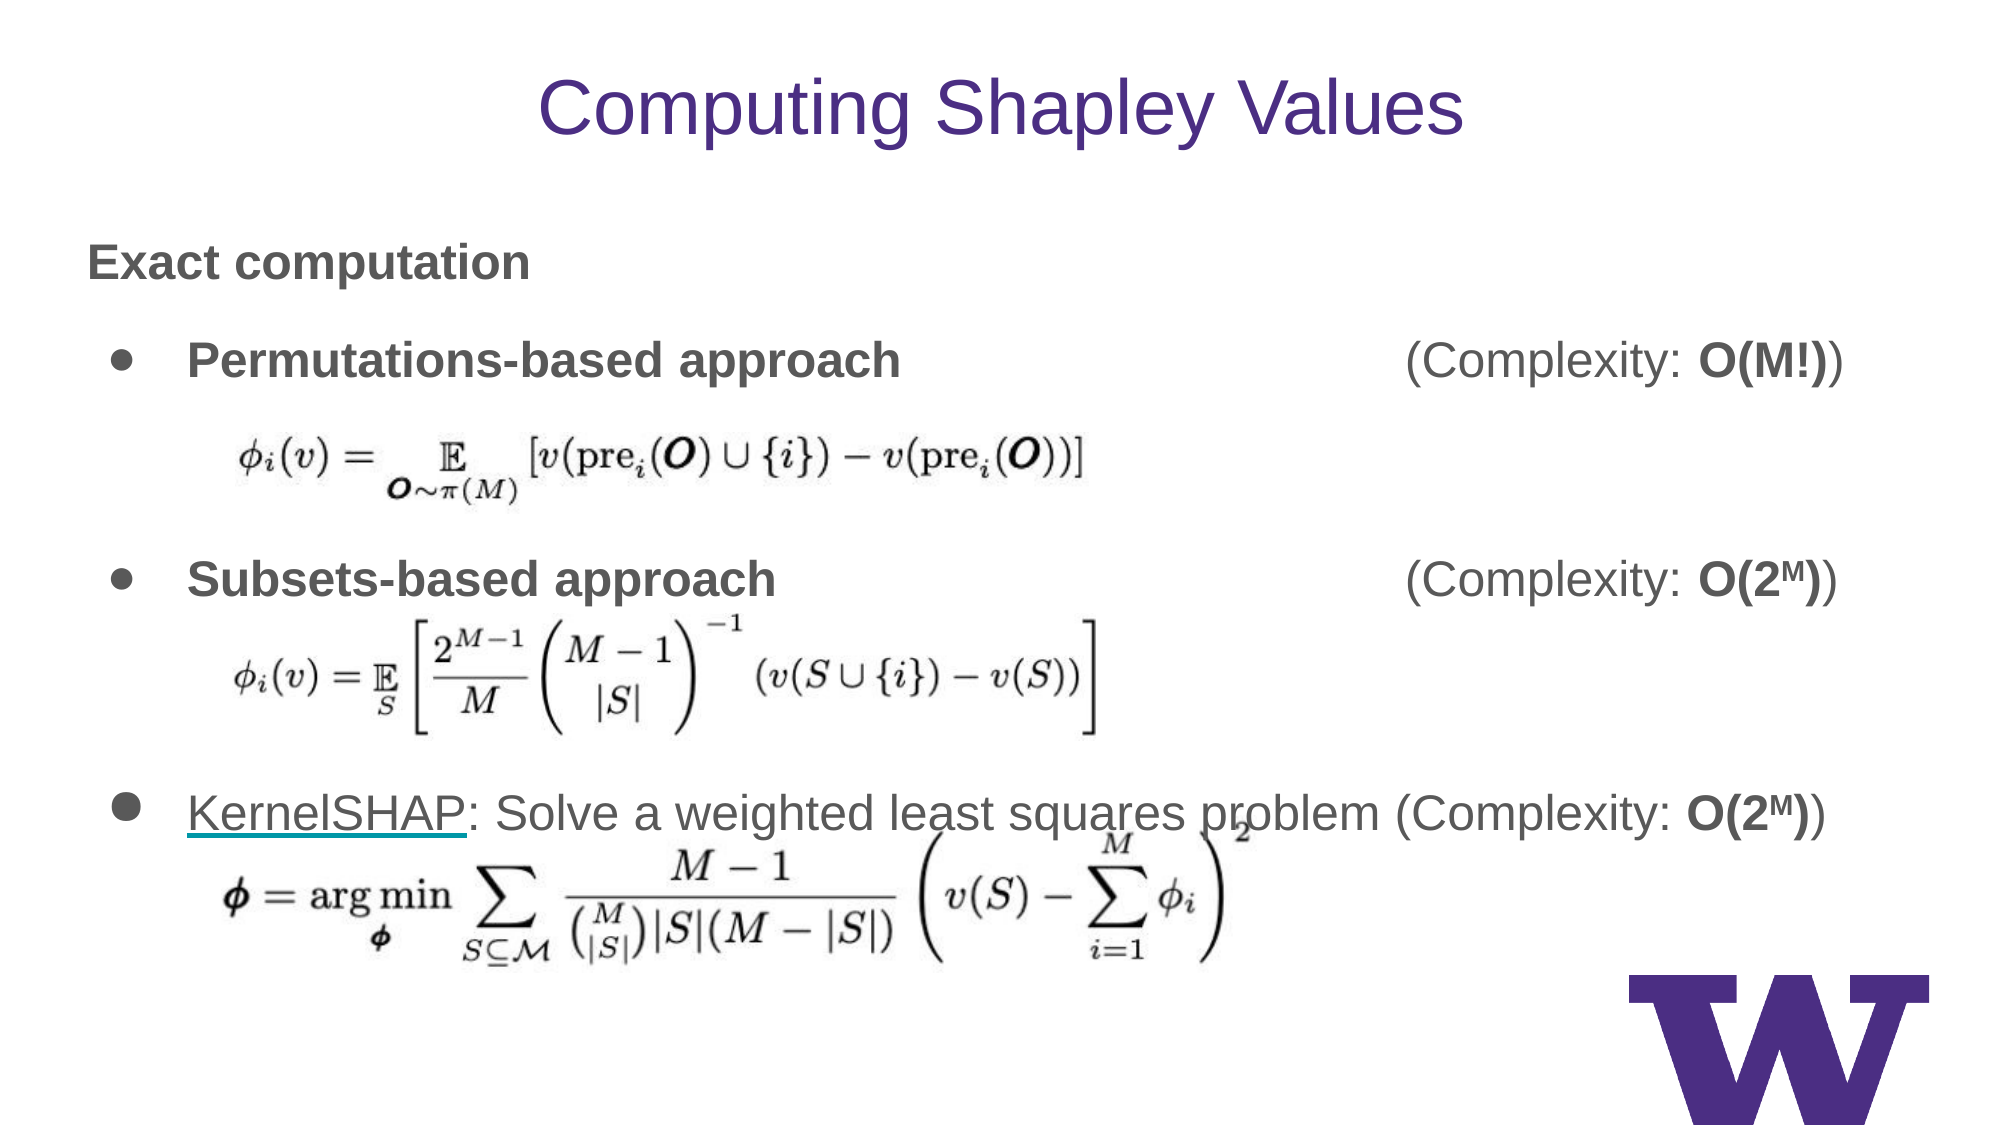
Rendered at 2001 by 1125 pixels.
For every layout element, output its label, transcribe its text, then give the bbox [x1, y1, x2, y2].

text_box Subsets-based approach [103, 543, 784, 607]
picture [231, 612, 1096, 742]
text_box (Complexity: O(M!)) [1402, 324, 1849, 388]
picture [1629, 975, 1930, 1125]
text_box (Complexity: O(2M)) [1396, 543, 1852, 607]
title Computing Shapley Values [0, 0, 2000, 198]
text_box Exact computation Permutations-based approach [84, 227, 909, 388]
picture [235, 431, 1089, 514]
text_box KernelSHAP: Solve a weighted least squares problem (Complexity: O(2M)) [98, 777, 1844, 840]
picture [221, 815, 1258, 973]
